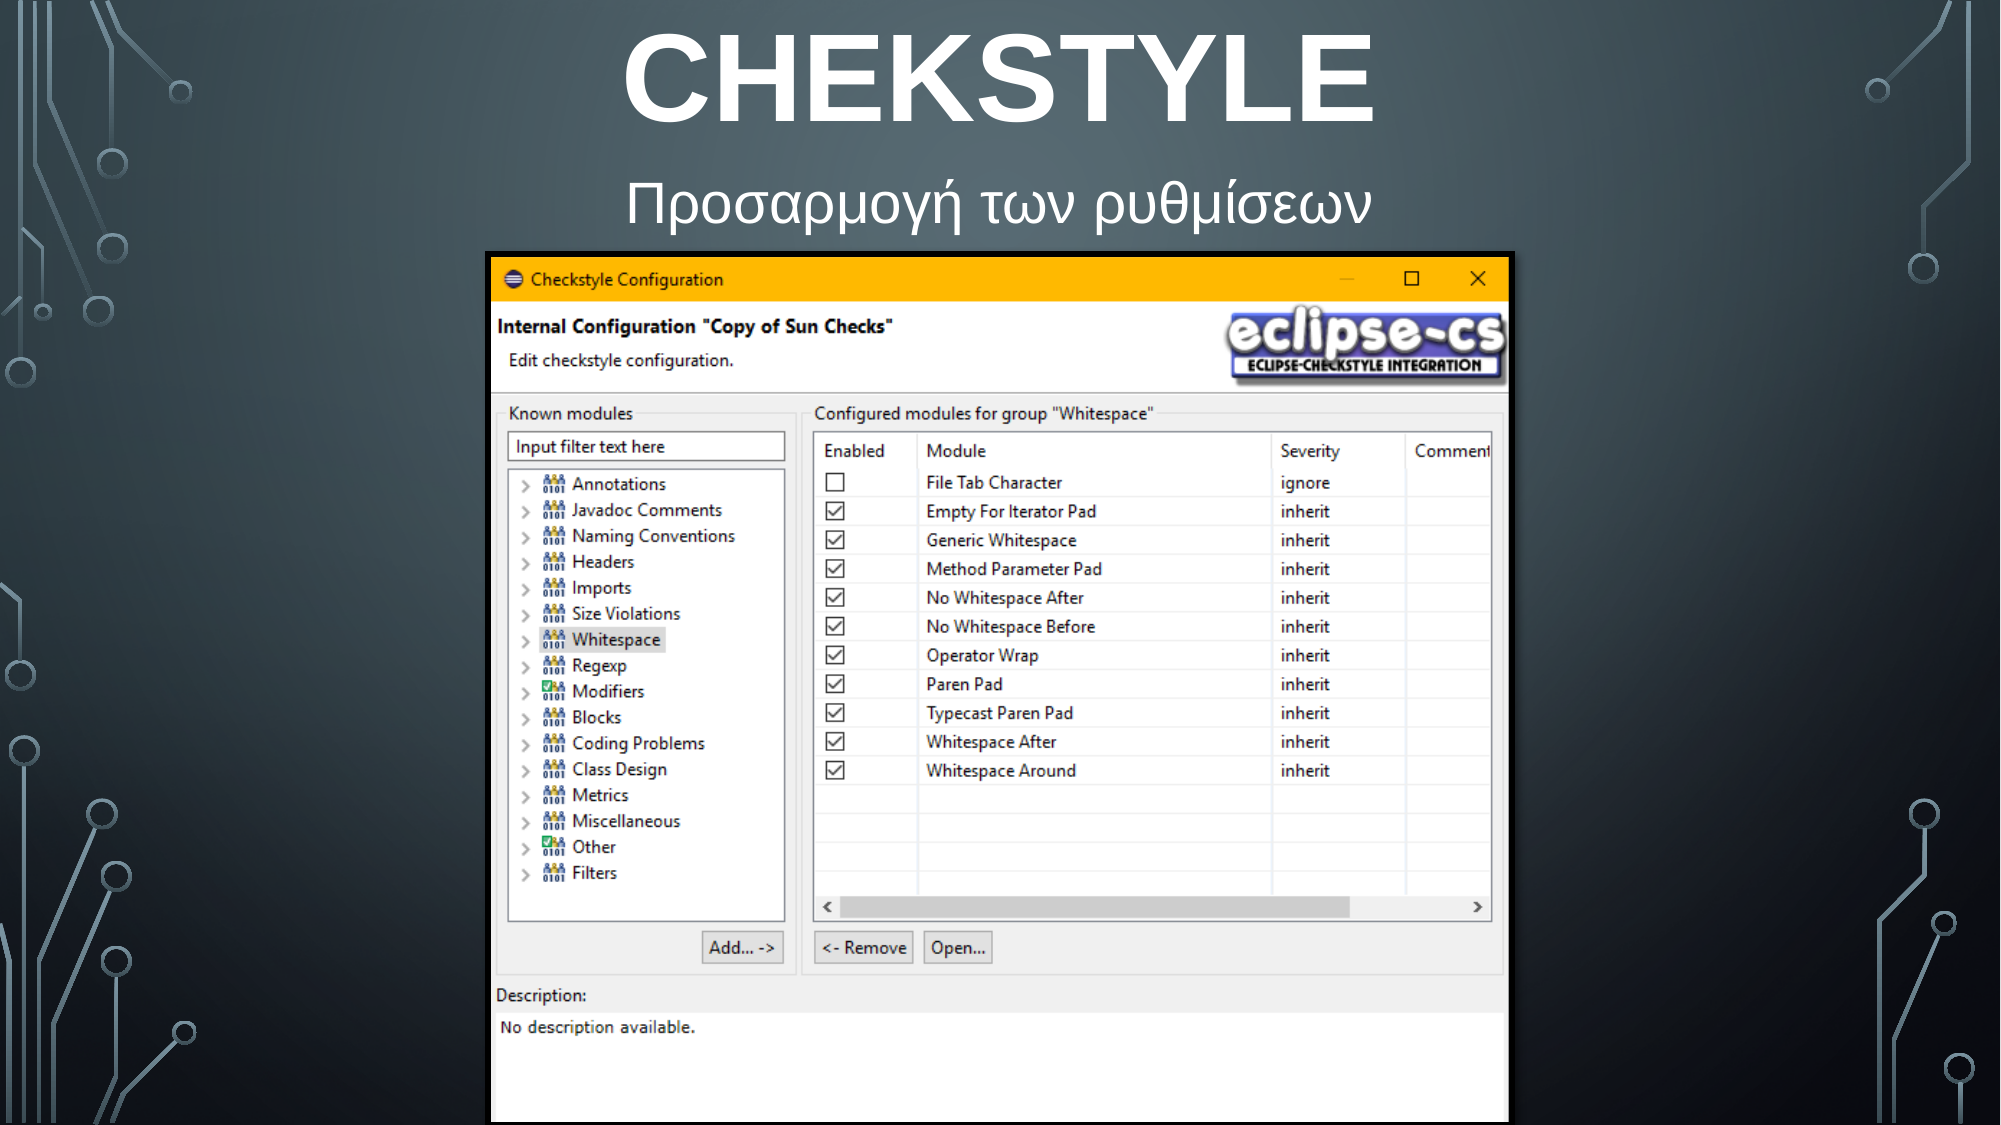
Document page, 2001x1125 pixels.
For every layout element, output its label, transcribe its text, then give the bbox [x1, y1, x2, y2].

text_box Προσαρμογή των ρυθμίσεων [0, 157, 2000, 243]
title chekstyle [0, 0, 2000, 157]
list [490, 256, 1510, 1123]
